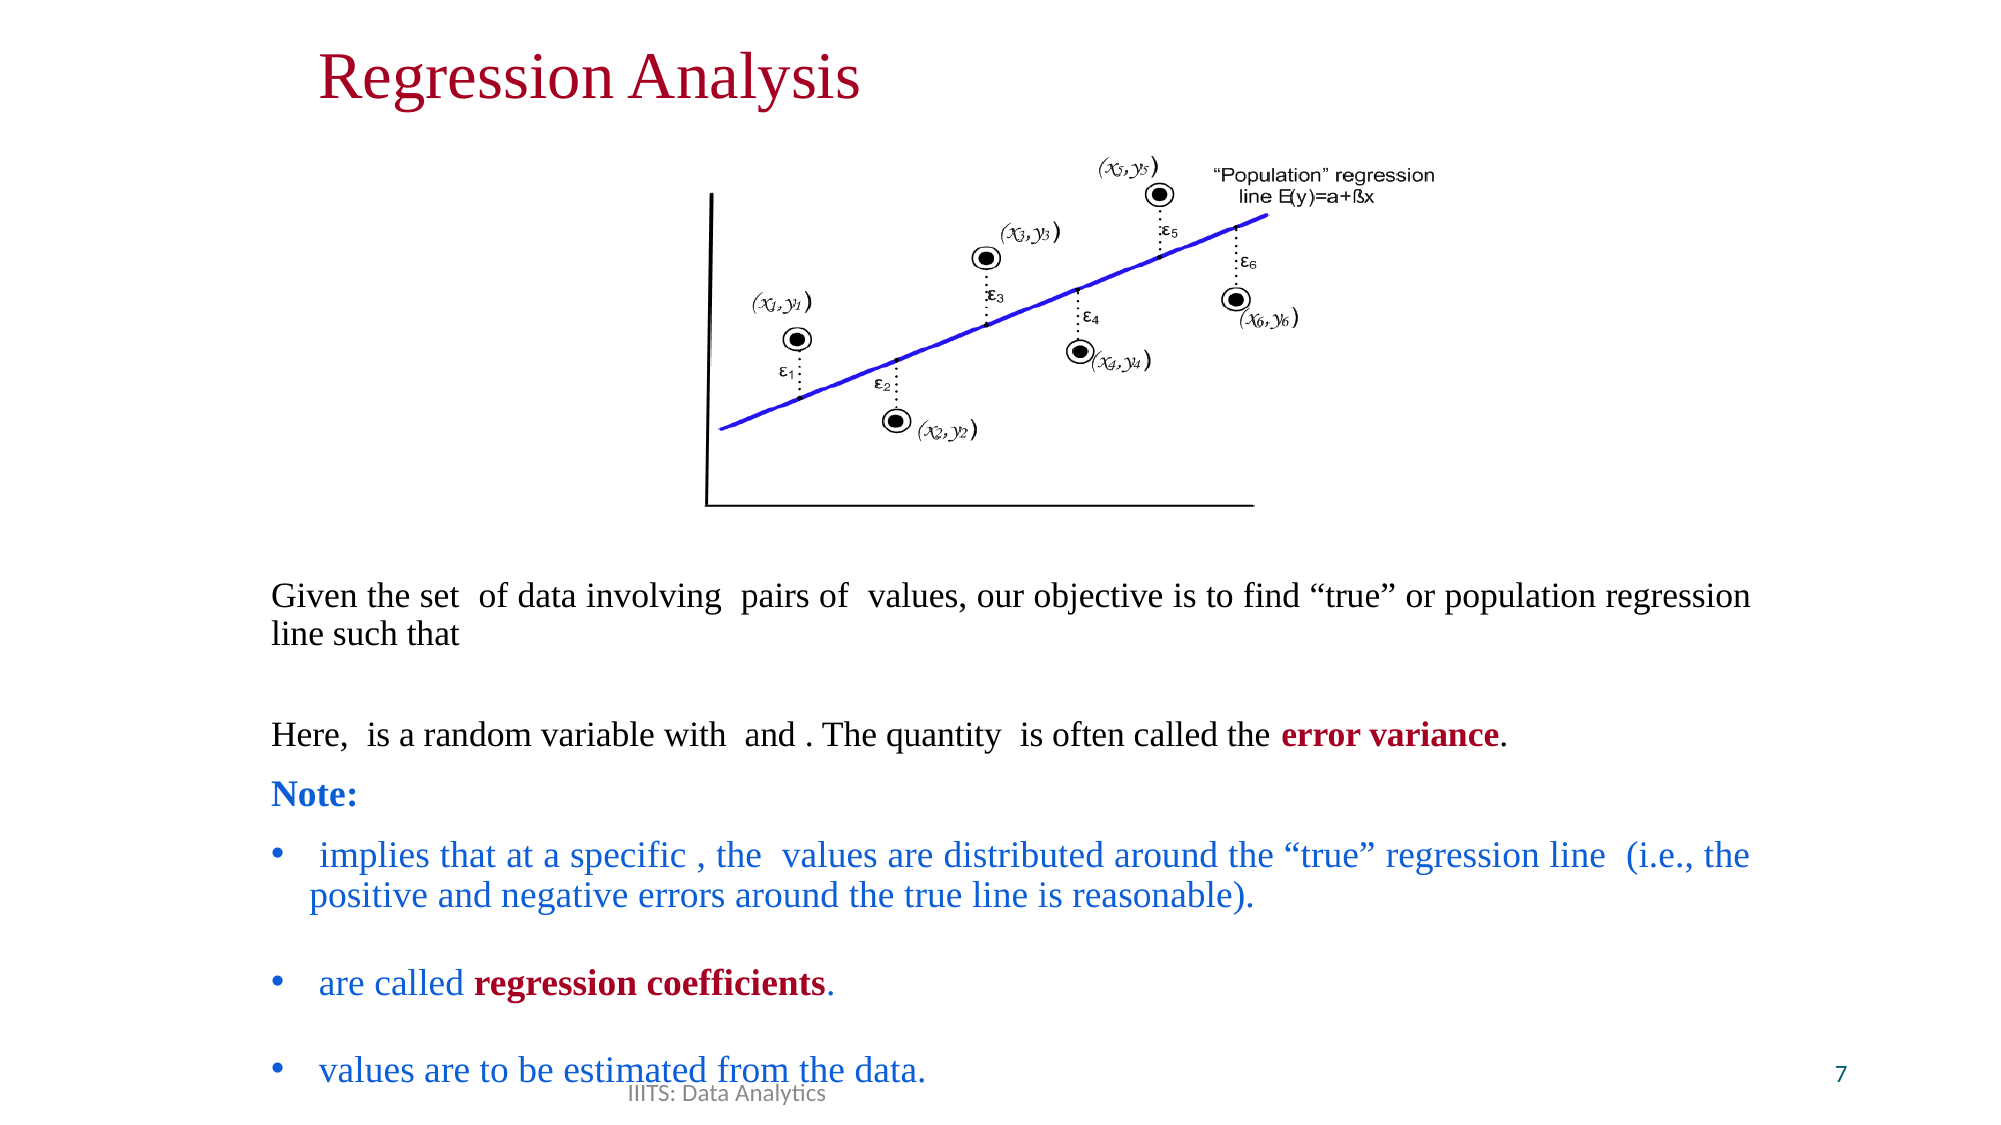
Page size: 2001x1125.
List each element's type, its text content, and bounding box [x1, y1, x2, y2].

title Regression Analysis [303, 23, 1708, 130]
footer IIITS: Data Analytics [344, 1064, 1110, 1118]
slide_number 7 [1412, 1042, 1863, 1103]
picture [704, 148, 1443, 507]
